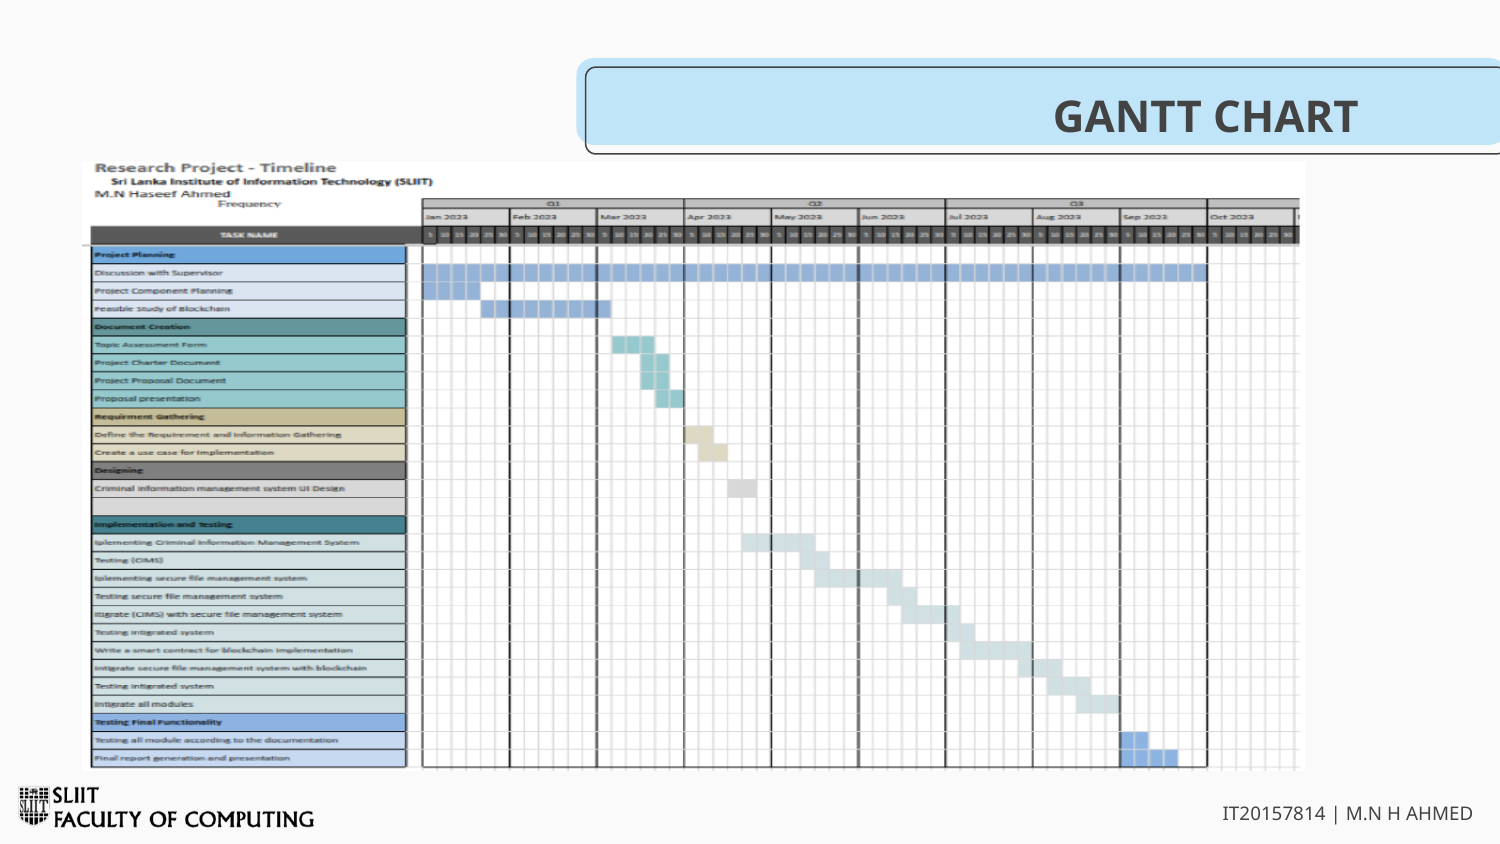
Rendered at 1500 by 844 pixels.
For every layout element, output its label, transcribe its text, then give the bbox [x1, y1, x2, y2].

text_box IT20157814 | M.N H AHMED [1007, 790, 1500, 836]
title GANTT CHART [1004, 75, 1374, 154]
picture [0, 0, 1304, 844]
